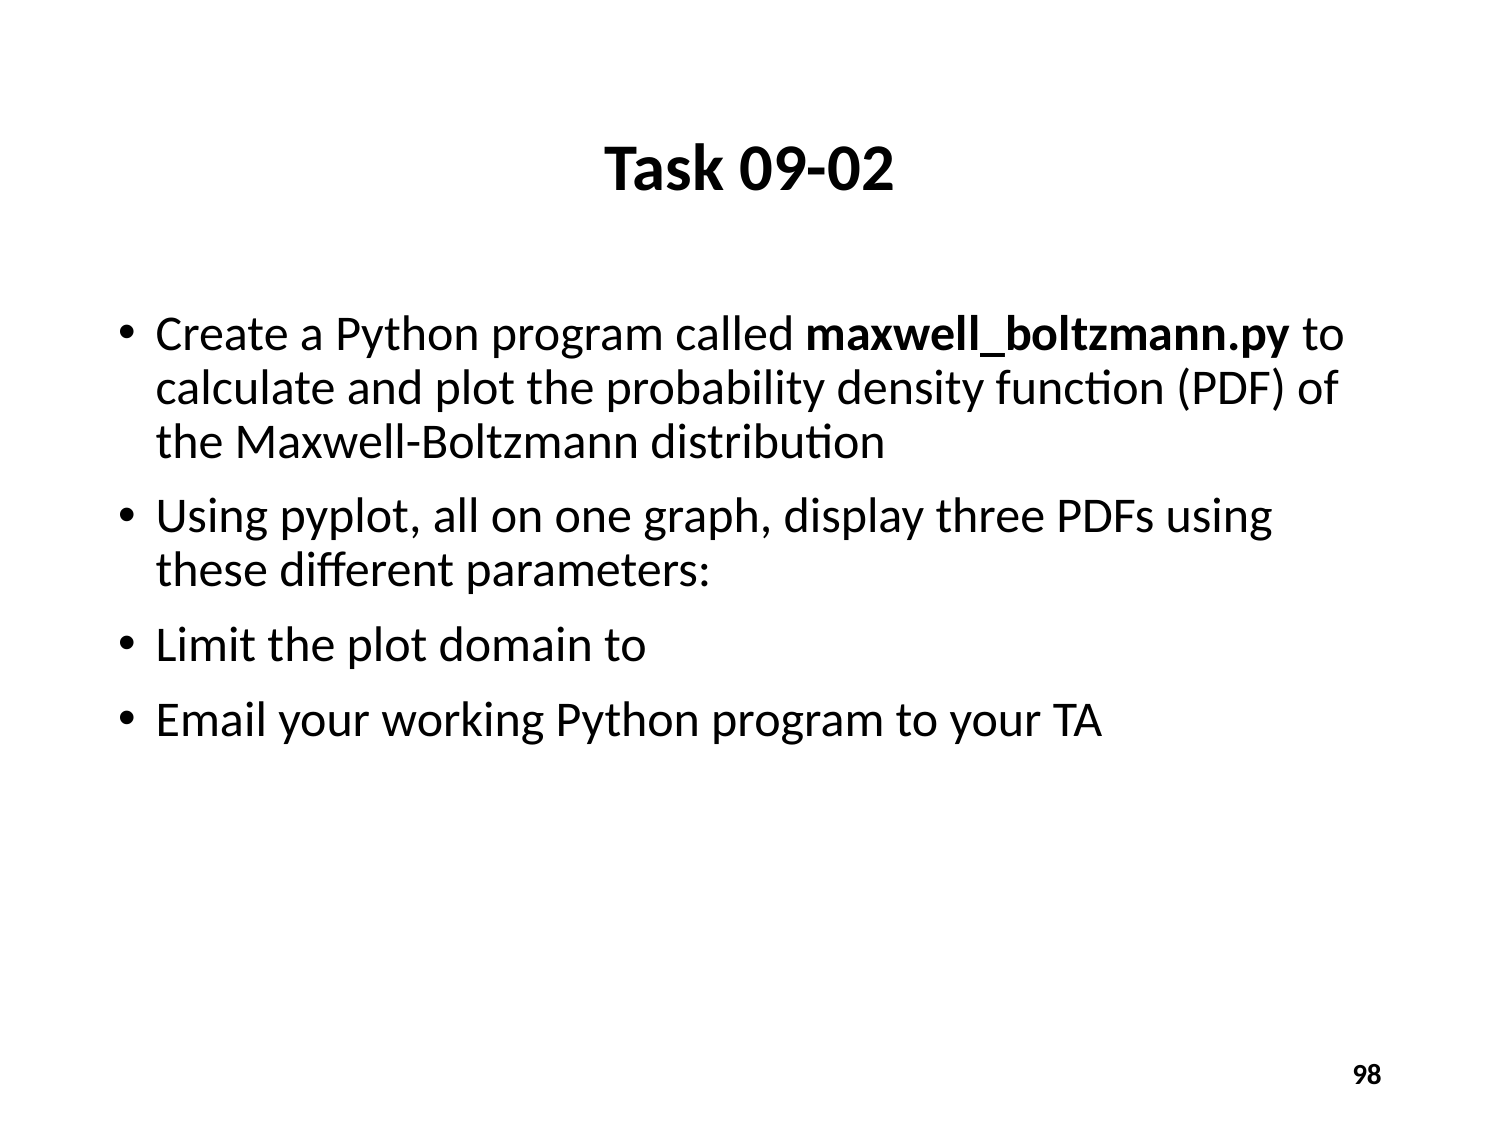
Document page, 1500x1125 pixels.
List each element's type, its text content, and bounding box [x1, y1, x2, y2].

slide_number 98 [1059, 1042, 1397, 1103]
title Task 09-02 [103, 59, 1397, 278]
